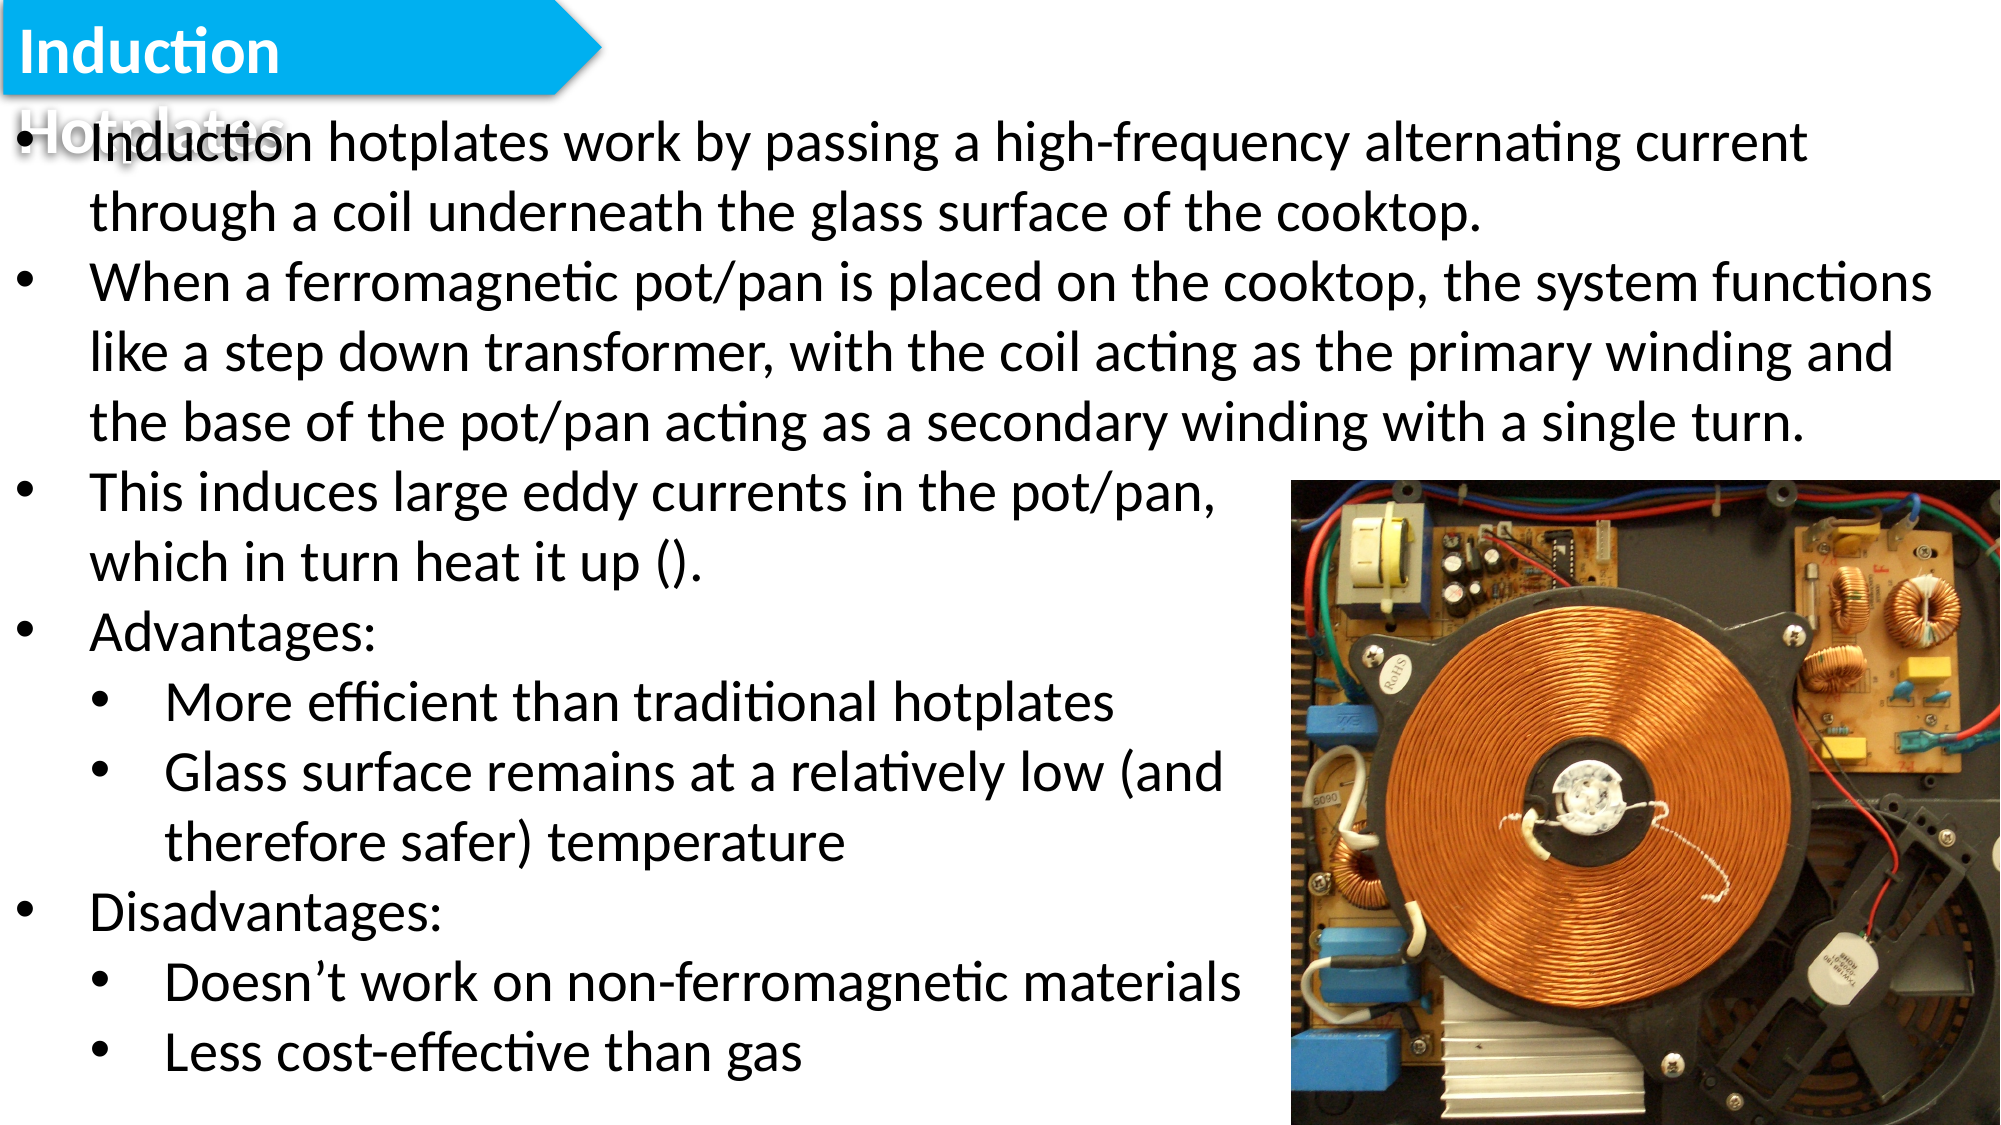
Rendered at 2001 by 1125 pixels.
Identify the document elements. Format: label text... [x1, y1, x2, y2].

picture [1290, 480, 2000, 1125]
text_box Induction Hotplates [3, 0, 602, 95]
